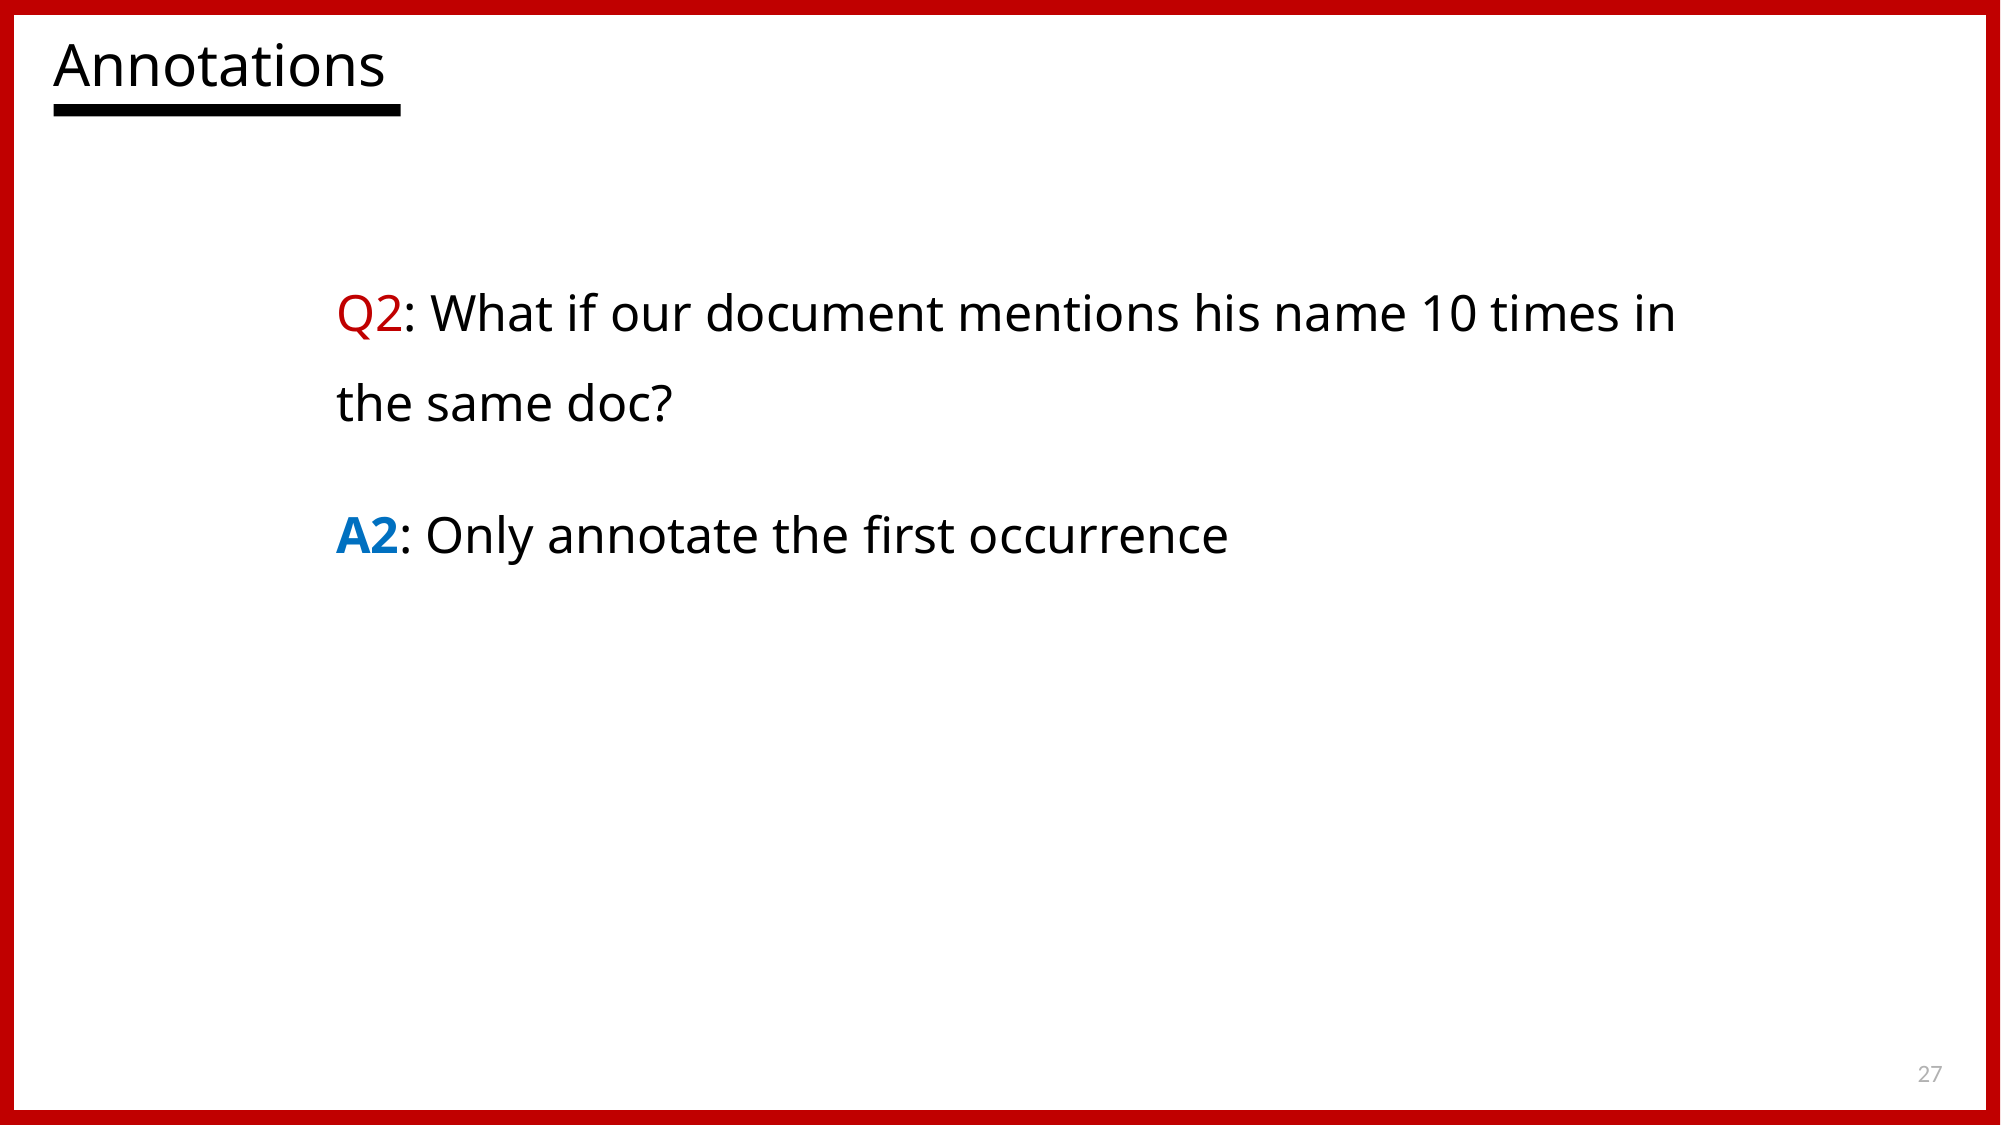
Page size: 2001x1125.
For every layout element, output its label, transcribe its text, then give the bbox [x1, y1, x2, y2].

slide_number 27 [1507, 1042, 1958, 1103]
text_box Annotations [38, 28, 492, 132]
text_box Q2: What if our document mentions his name 10 times in the same doc? A2: Only annotate the first occurrence [321, 244, 1771, 571]
